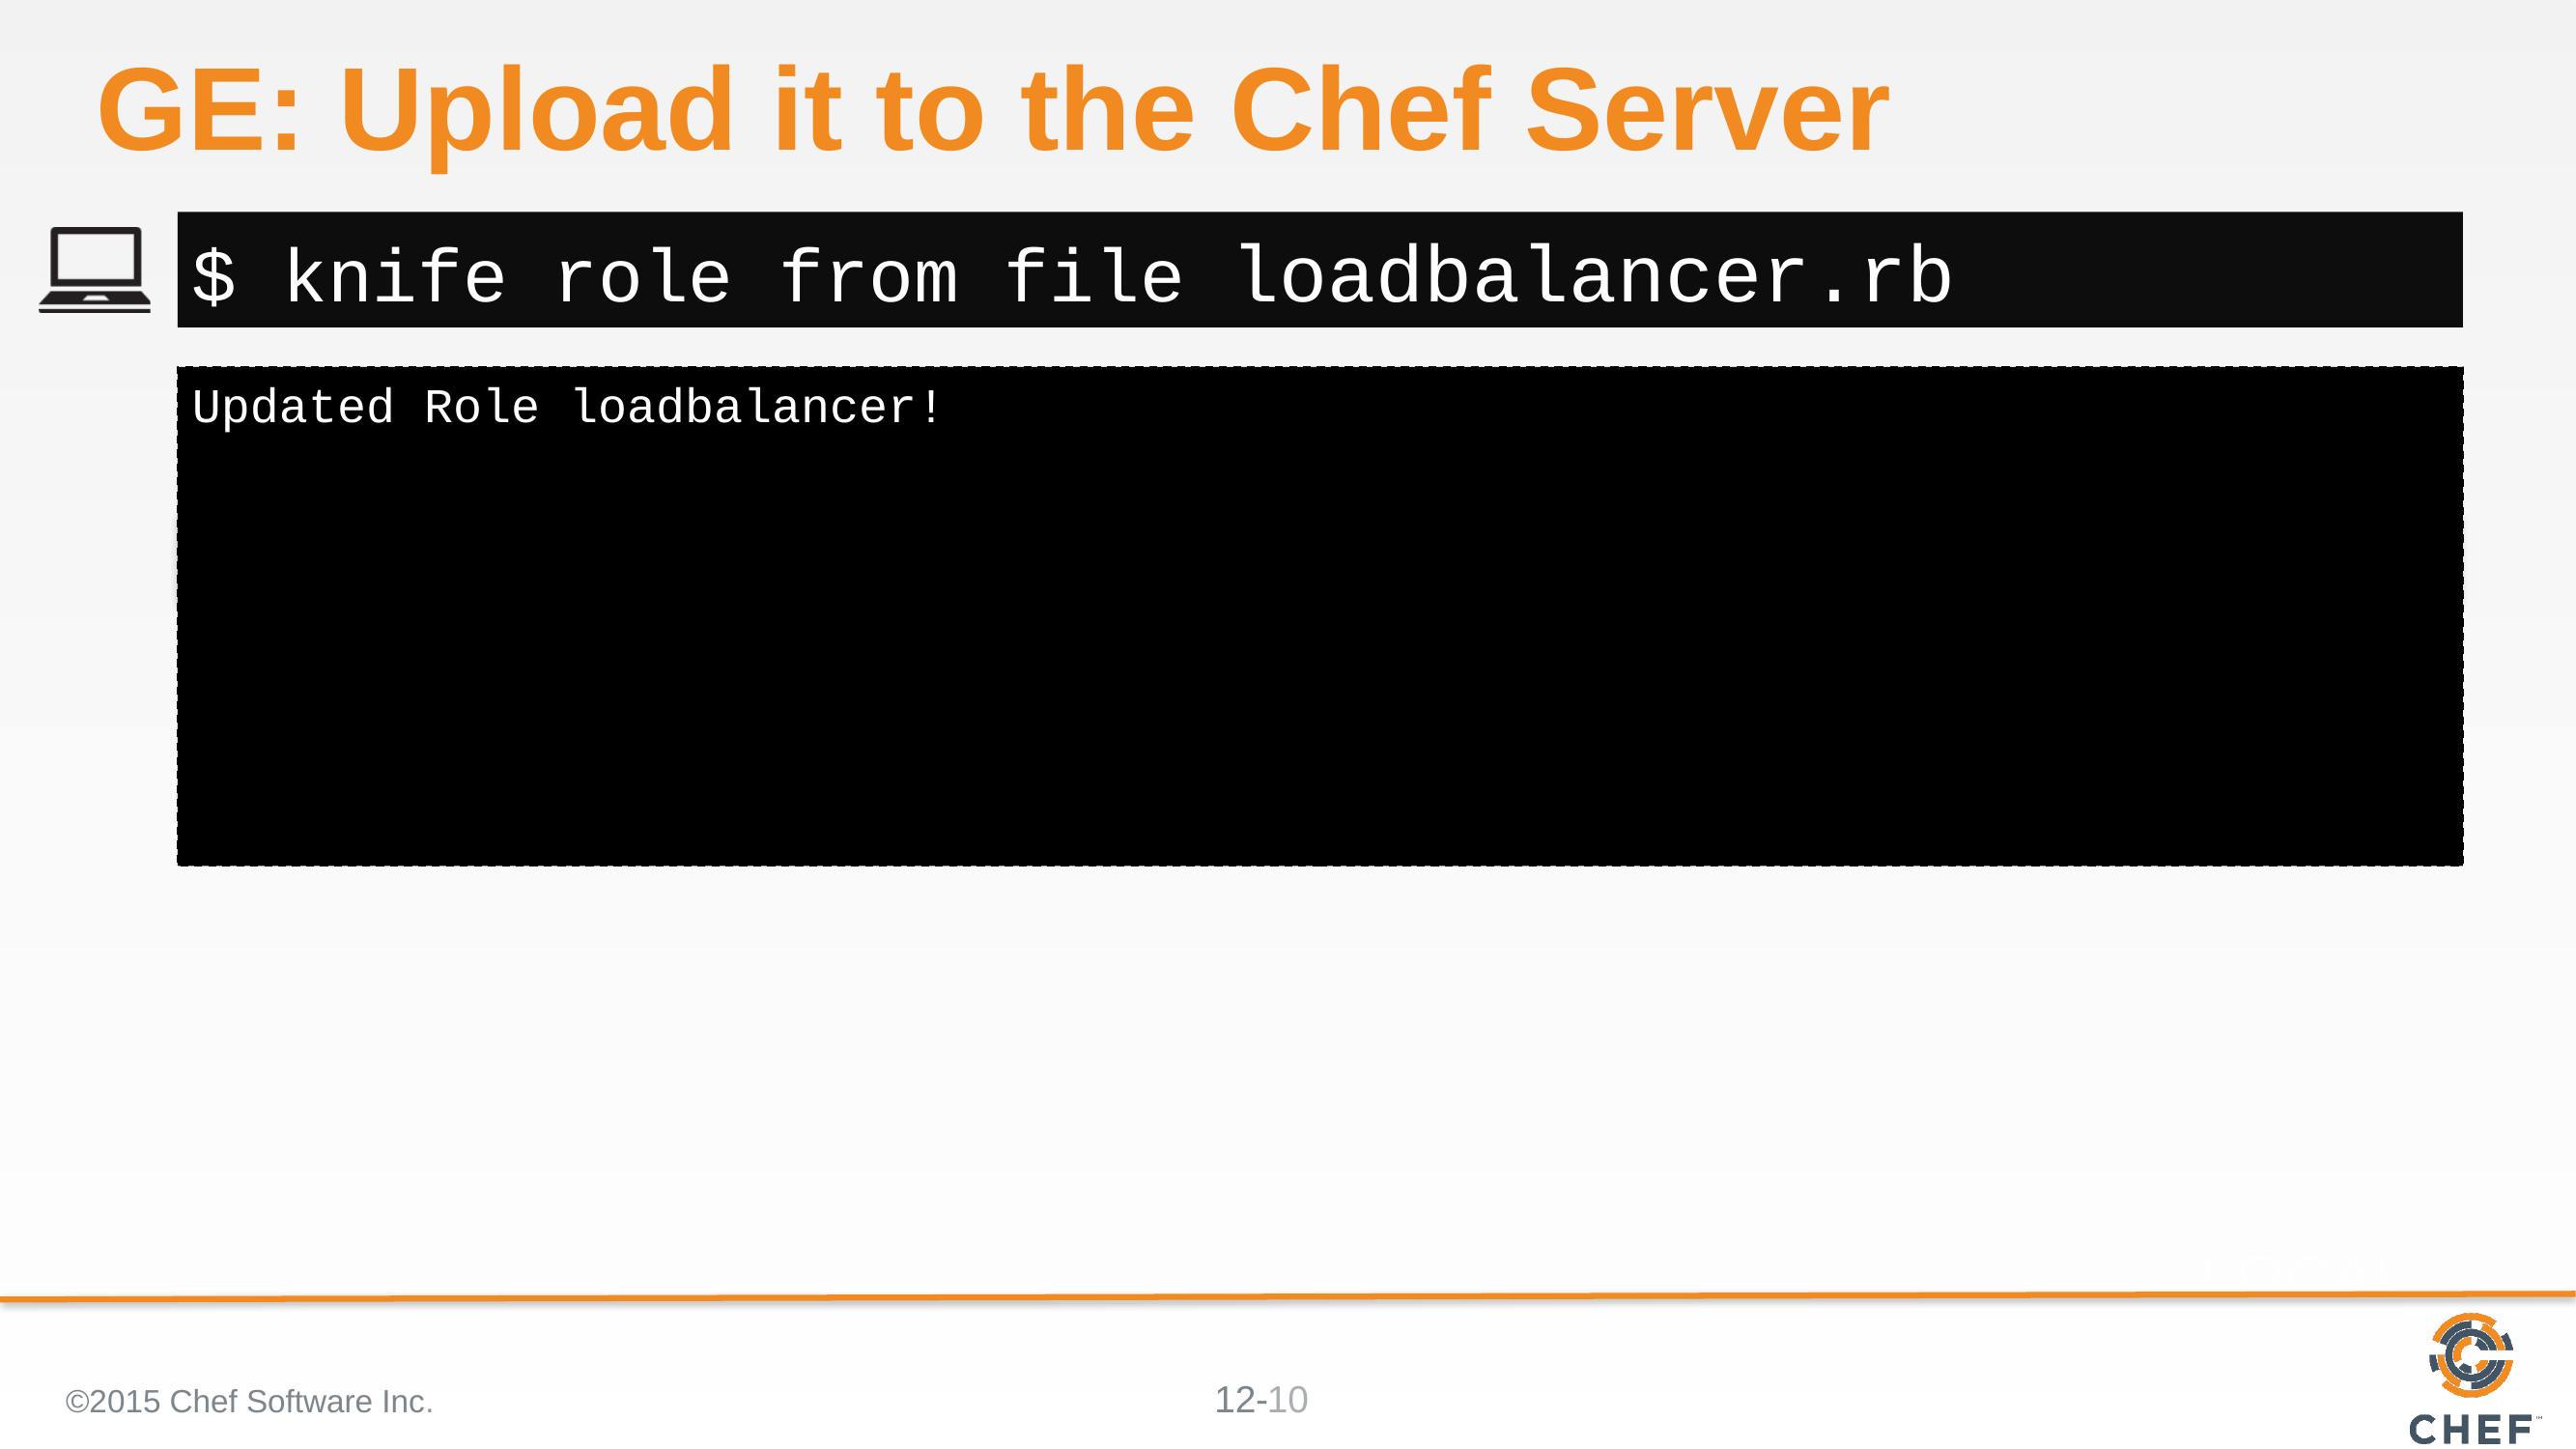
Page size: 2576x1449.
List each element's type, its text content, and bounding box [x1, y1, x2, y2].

list Updated Role loadbalancer! [177, 366, 2464, 867]
list $ knife role from file loadbalancer.rb [177, 212, 2463, 327]
picture [2399, 1297, 2550, 1449]
footer ©2015 Chef Software Inc. [51, 1359, 952, 1440]
slide_number 10 [998, 1359, 1578, 1437]
title GE: Upload it to the Chef Server [96, 48, 2463, 180]
